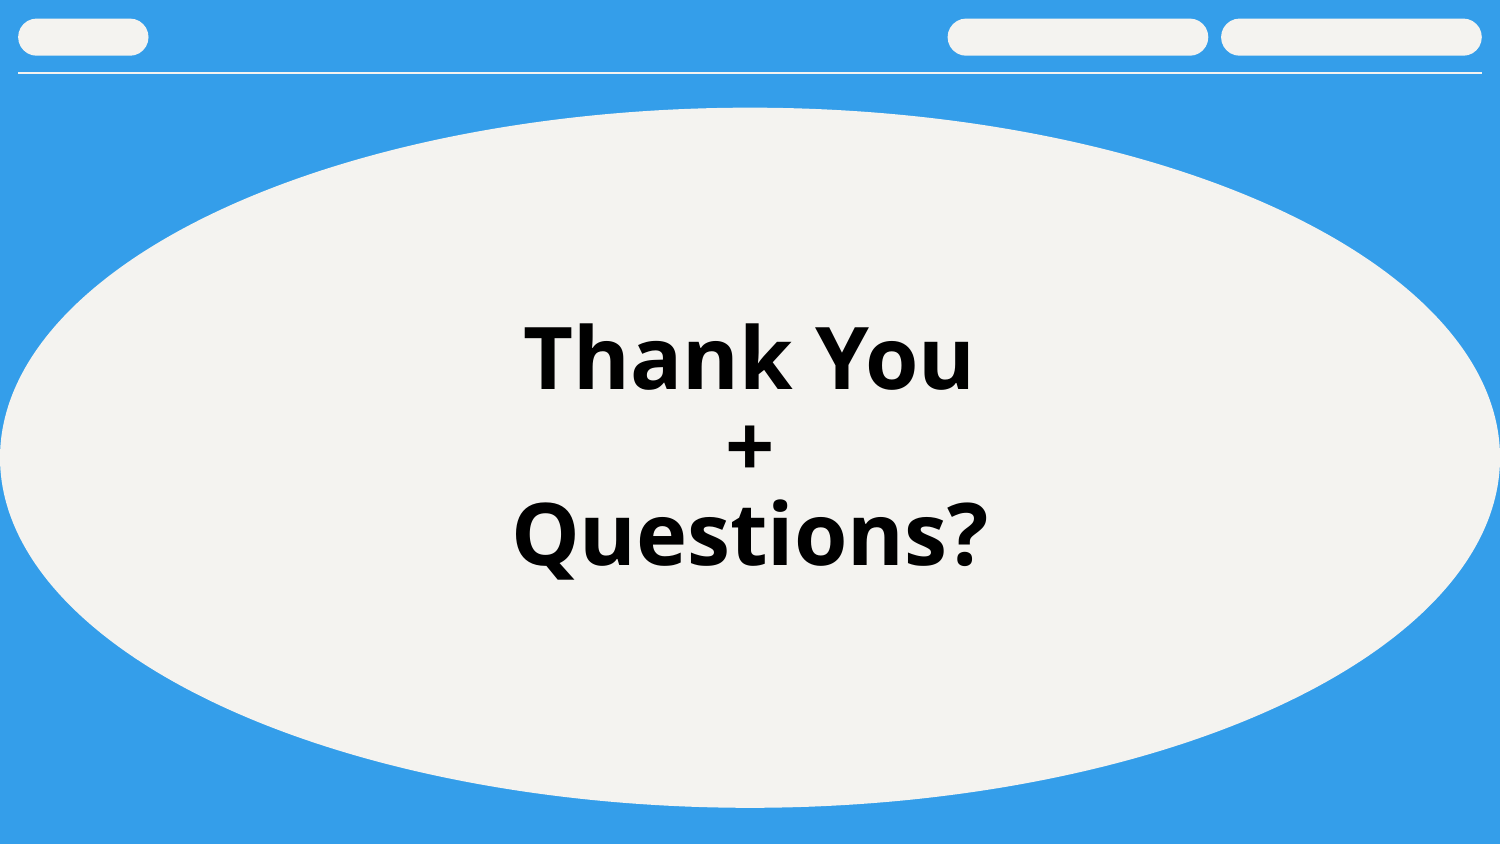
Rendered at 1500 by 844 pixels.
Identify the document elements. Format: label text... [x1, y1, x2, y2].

title Thank You + Questions? [215, 303, 1285, 599]
